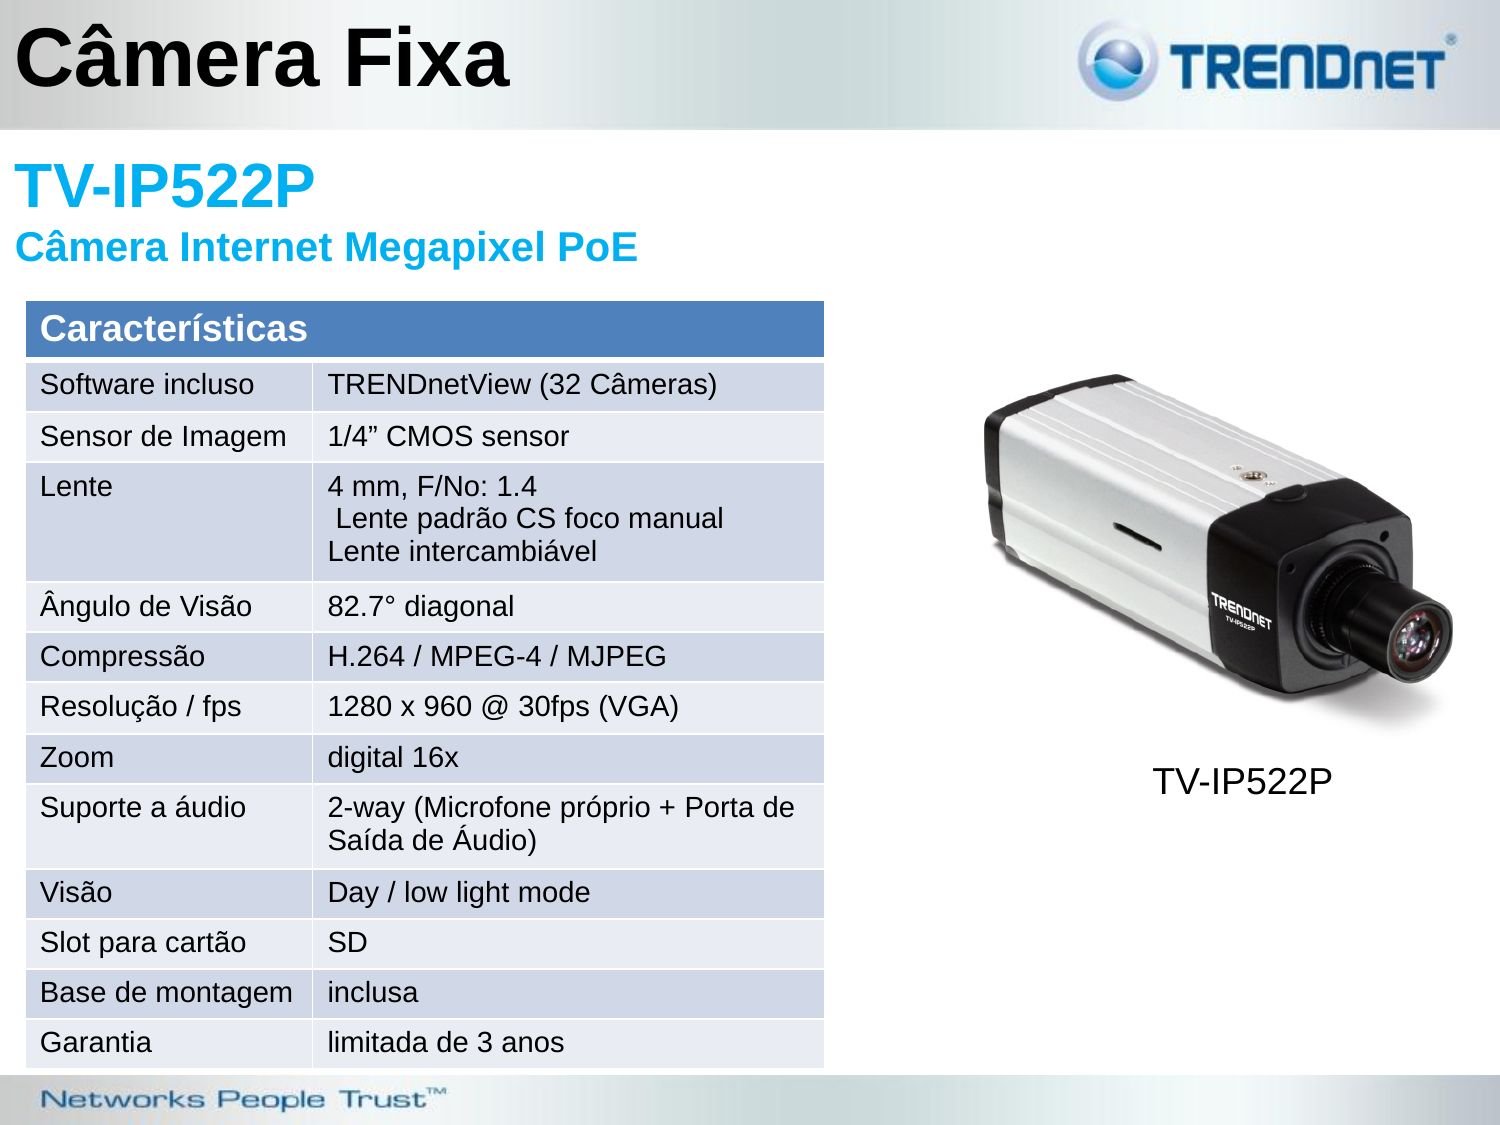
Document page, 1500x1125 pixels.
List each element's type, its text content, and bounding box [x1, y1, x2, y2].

table_cell Software incluso [26, 363, 312, 411]
table_cell Slot para cartão [26, 920, 312, 968]
text_box TV-IP522P [1137, 749, 1376, 810]
picture [0, 1075, 1500, 1125]
table_cell Day / low light mode [313, 870, 824, 918]
text_box Câmera Fixa [0, 0, 1130, 111]
table_cell Suporte a áudio [26, 785, 312, 868]
text_box TV-IP522P Câmera Internet Megapixel PoE [0, 137, 1130, 278]
table_cell 2-way (Microfone próprio + Porta de Saída de Áudio) [313, 785, 824, 868]
table_cell H.264 / MPEG-4 / MJPEG [313, 633, 824, 681]
table_cell Garantia [26, 1020, 312, 1068]
table_cell digital 16x [313, 735, 824, 783]
table_cell inclusa [313, 970, 824, 1018]
table_cell Base de montagem [26, 970, 312, 1018]
table_cell Resolução / fps [26, 683, 312, 733]
table_header Características [26, 301, 824, 357]
table_cell limitada de 3 anos [313, 1020, 824, 1068]
table_cell Compressão [26, 633, 312, 681]
table_cell 4 mm, F/No: 1.4 Lente padrão CS foco manual Lente intercambiável [313, 463, 824, 581]
picture [984, 374, 1453, 738]
table_cell 82.7° diagonal [313, 583, 824, 631]
table_cell Sensor de Imagem [26, 413, 312, 461]
table_cell Visão [26, 870, 312, 918]
table_cell Zoom [26, 735, 312, 783]
table_cell 1/4” CMOS sensor [313, 413, 824, 461]
table_cell Lente [26, 463, 312, 581]
table_cell Ângulo de Visão [26, 583, 312, 631]
table_cell 1280 x 960 @ 30fps (VGA) [313, 683, 824, 733]
table_cell TRENDnetView (32 Câmeras) [313, 363, 824, 411]
table_cell SD [313, 920, 824, 968]
picture [0, 0, 1500, 130]
